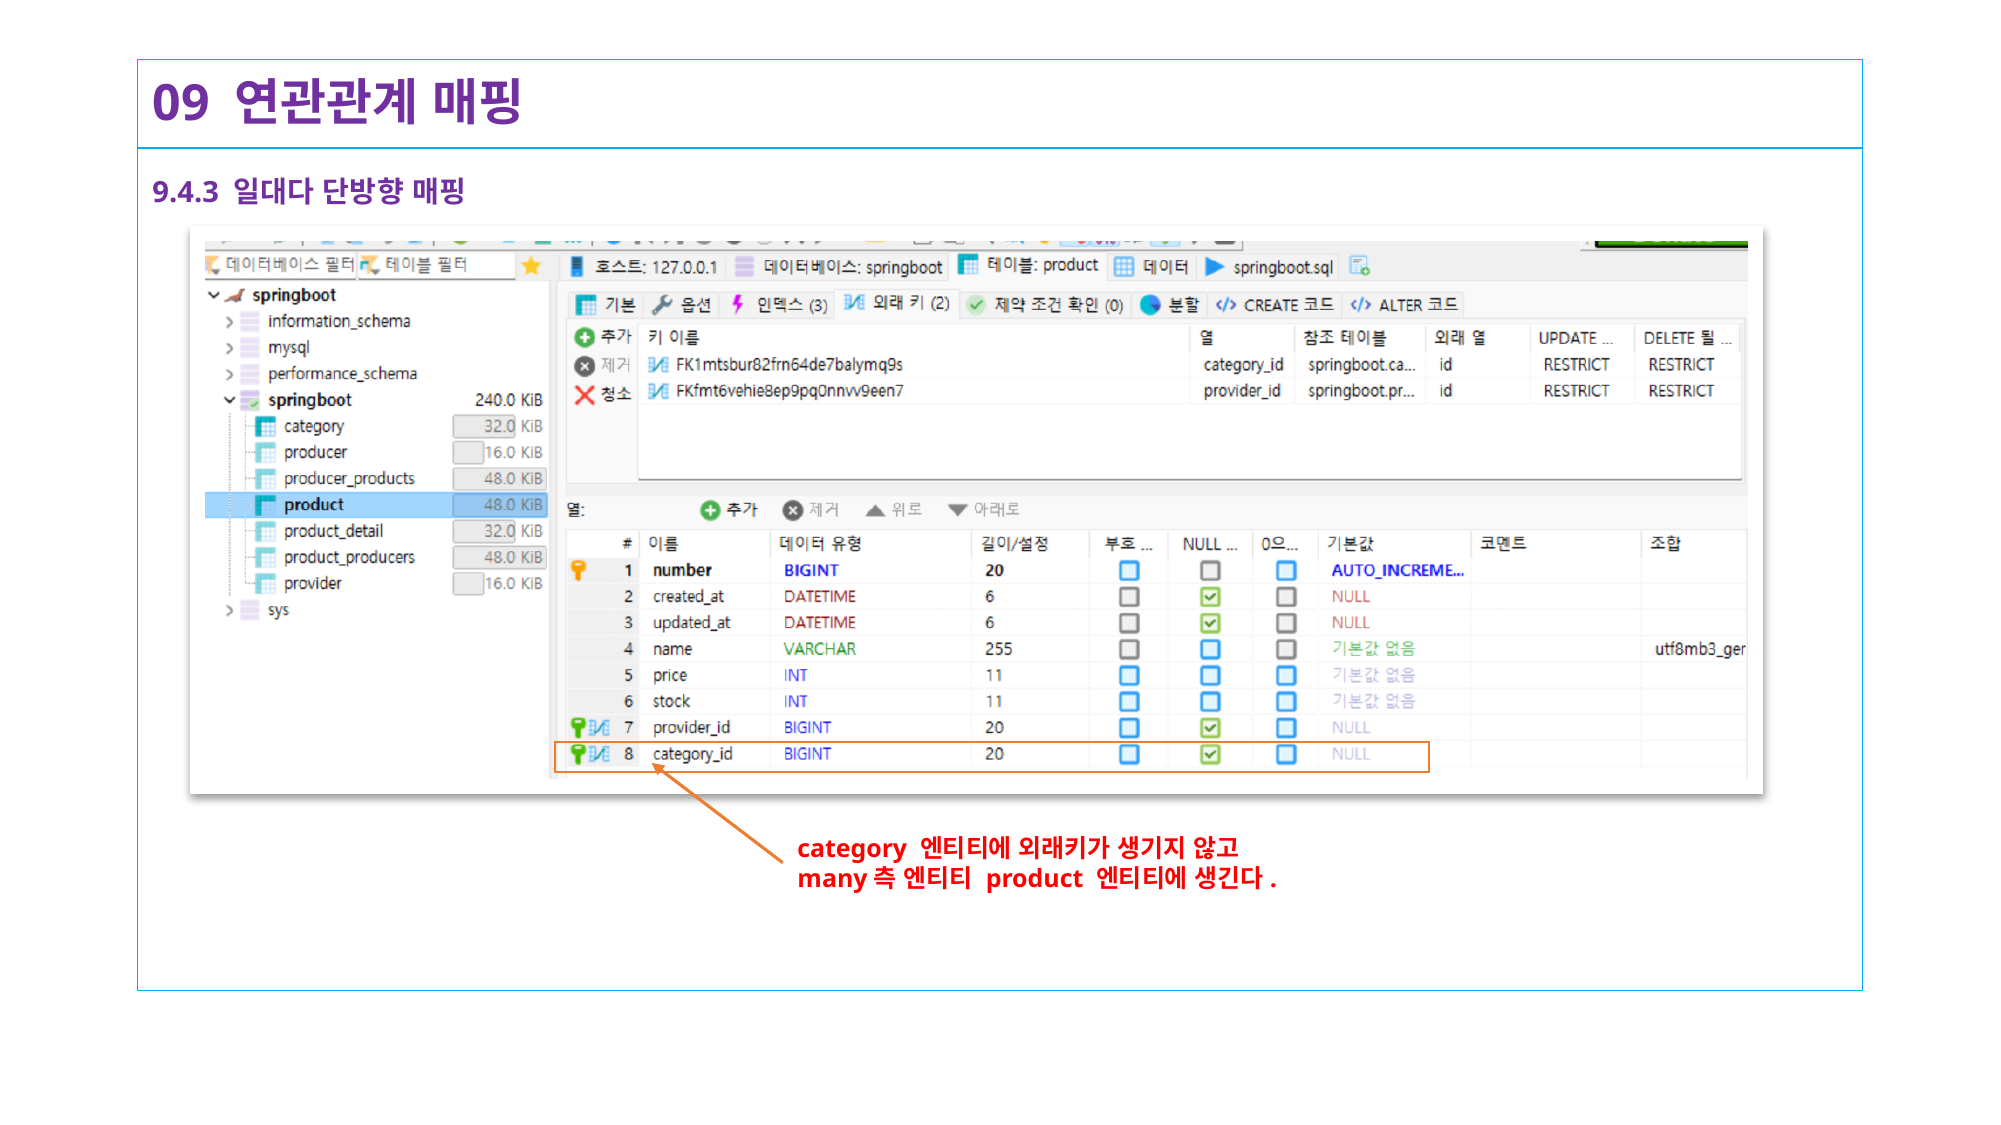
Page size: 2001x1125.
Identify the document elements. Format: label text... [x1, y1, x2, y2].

list 9.4.3 일대다 단방향 매핑 [137, 148, 1863, 991]
picture [204, 240, 1749, 780]
text_box category 엔티티에 외래키가 생기지 않고 many측 엔티티 product 엔티티에 생긴다. [782, 825, 1430, 901]
title 09 연관관계 매핑 [137, 59, 1863, 148]
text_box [651, 762, 783, 864]
